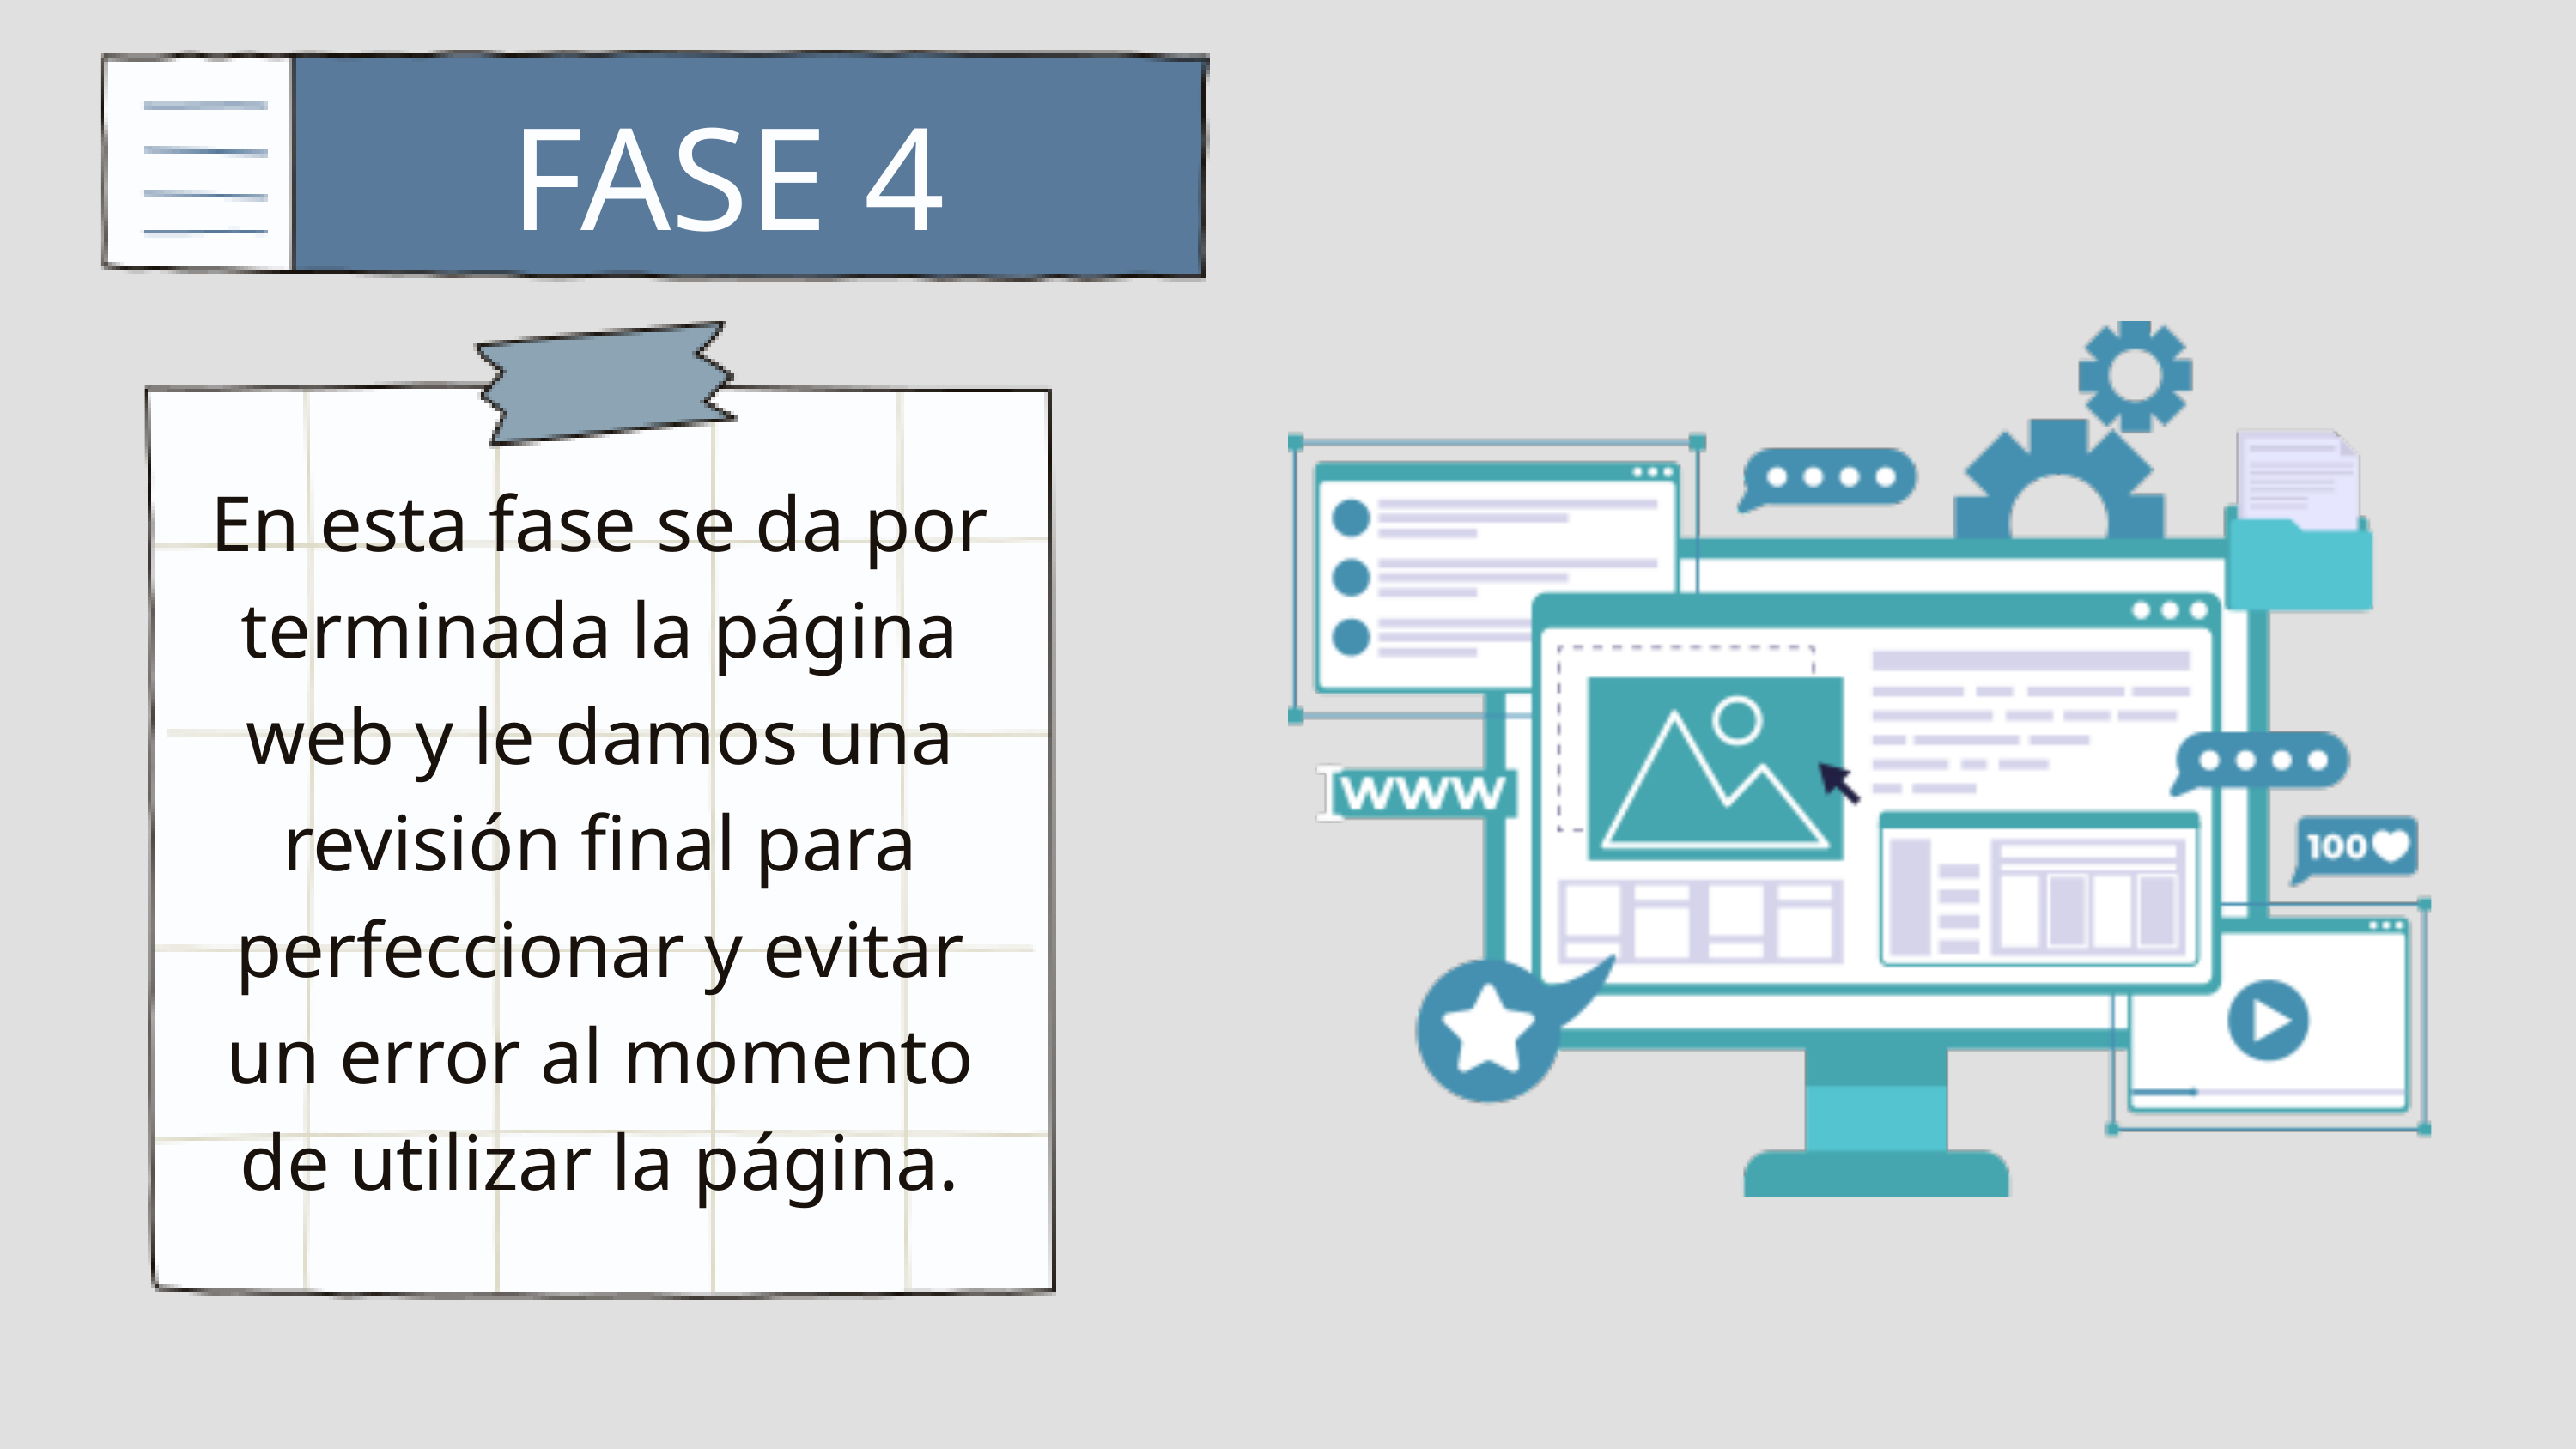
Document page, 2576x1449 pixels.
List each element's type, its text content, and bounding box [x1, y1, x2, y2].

text_box [100, 259, 1210, 282]
text_box [100, 50, 1210, 60]
text_box [1288, 321, 2432, 1197]
text_box En esta fase se da por terminada la página web y le damos una revisión final para perfeccionar y evitar un error al momento de utilizar la página. [205, 460, 995, 1206]
text_box FASE 4 [0, 60, 1457, 259]
text_box [144, 321, 1056, 1304]
